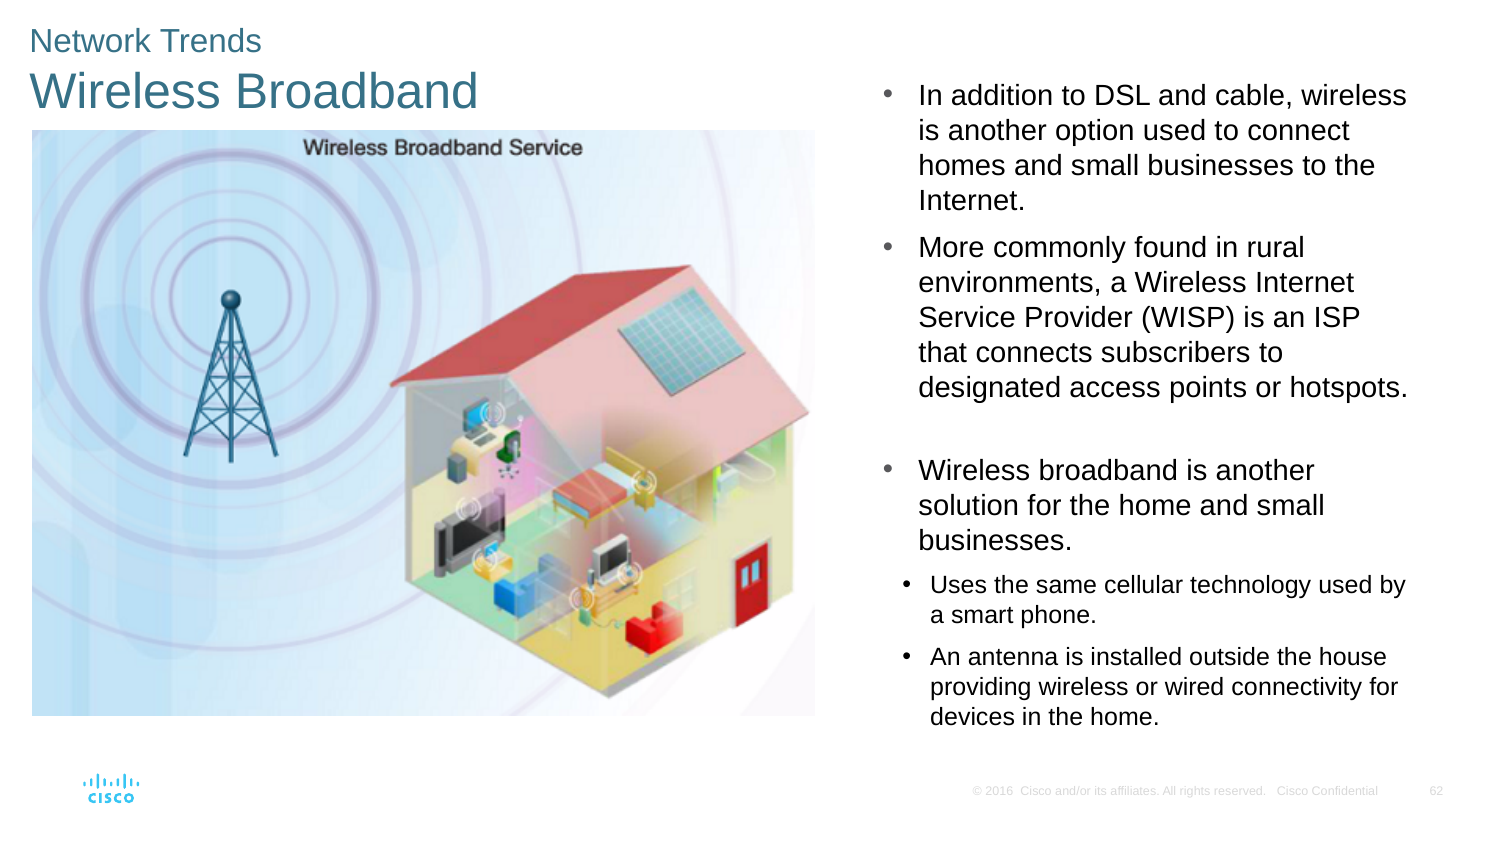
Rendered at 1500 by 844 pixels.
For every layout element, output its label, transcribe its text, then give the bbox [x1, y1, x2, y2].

picture [32, 130, 815, 716]
list In addition to DSL and cable, wireless is another option used to connect homes and small businesses to the Internet. More commonly found in rural environments, a Wireless Internet Service Provider (WISP) is an ISP that connects subscribers to designated access points or hotspots. Wireless broadband is another solution for the home and small businesses. Uses the same cellular technology used by a smart phone. An antenna is installed outside the house providing wireless or wired connectivity for devices in the home. [844, 68, 1448, 778]
title Network Trends Wireless Broadband [14, 6, 533, 131]
